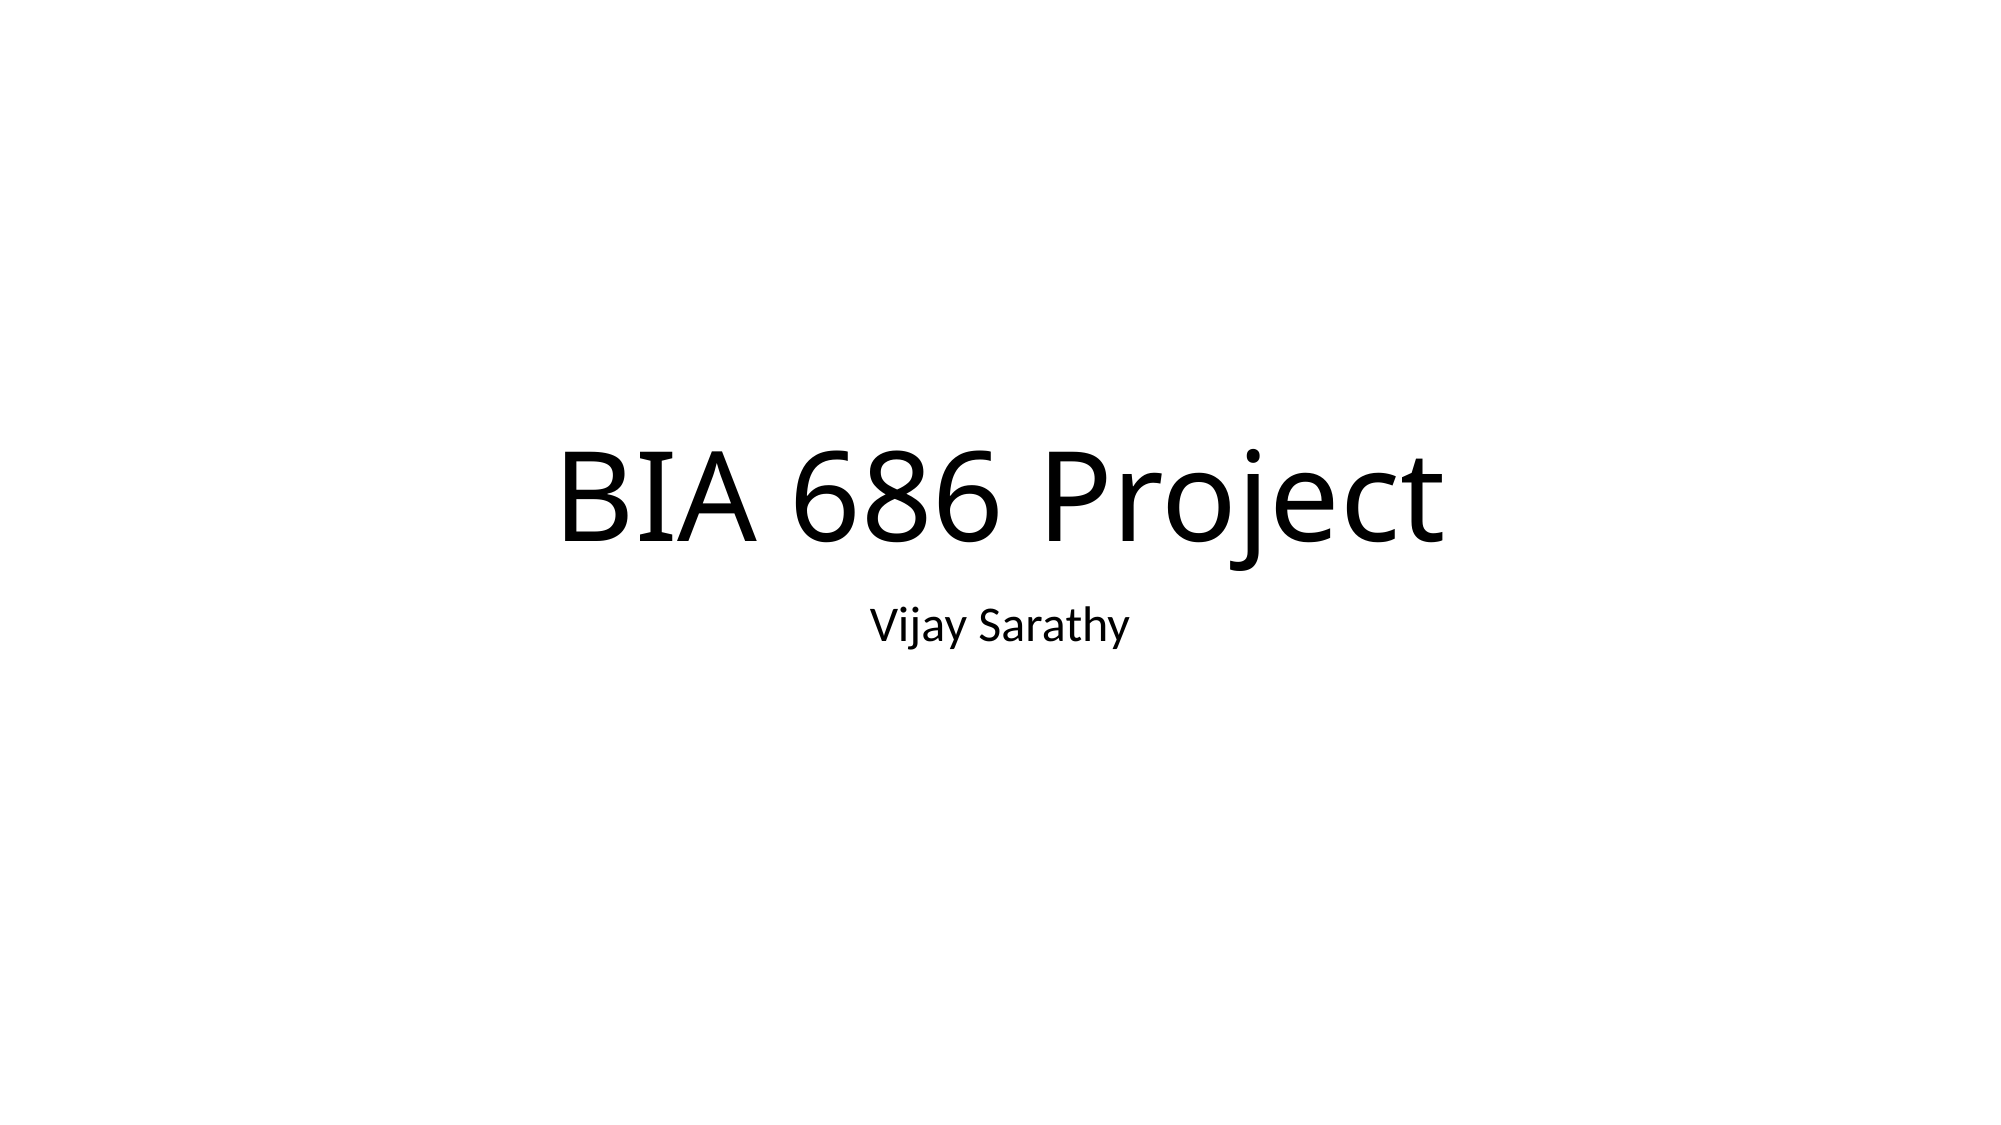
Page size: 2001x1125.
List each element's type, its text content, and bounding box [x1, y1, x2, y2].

title BIA 686 Project [249, 184, 1750, 576]
subtitle Vijay Sarathy [249, 590, 1750, 863]
